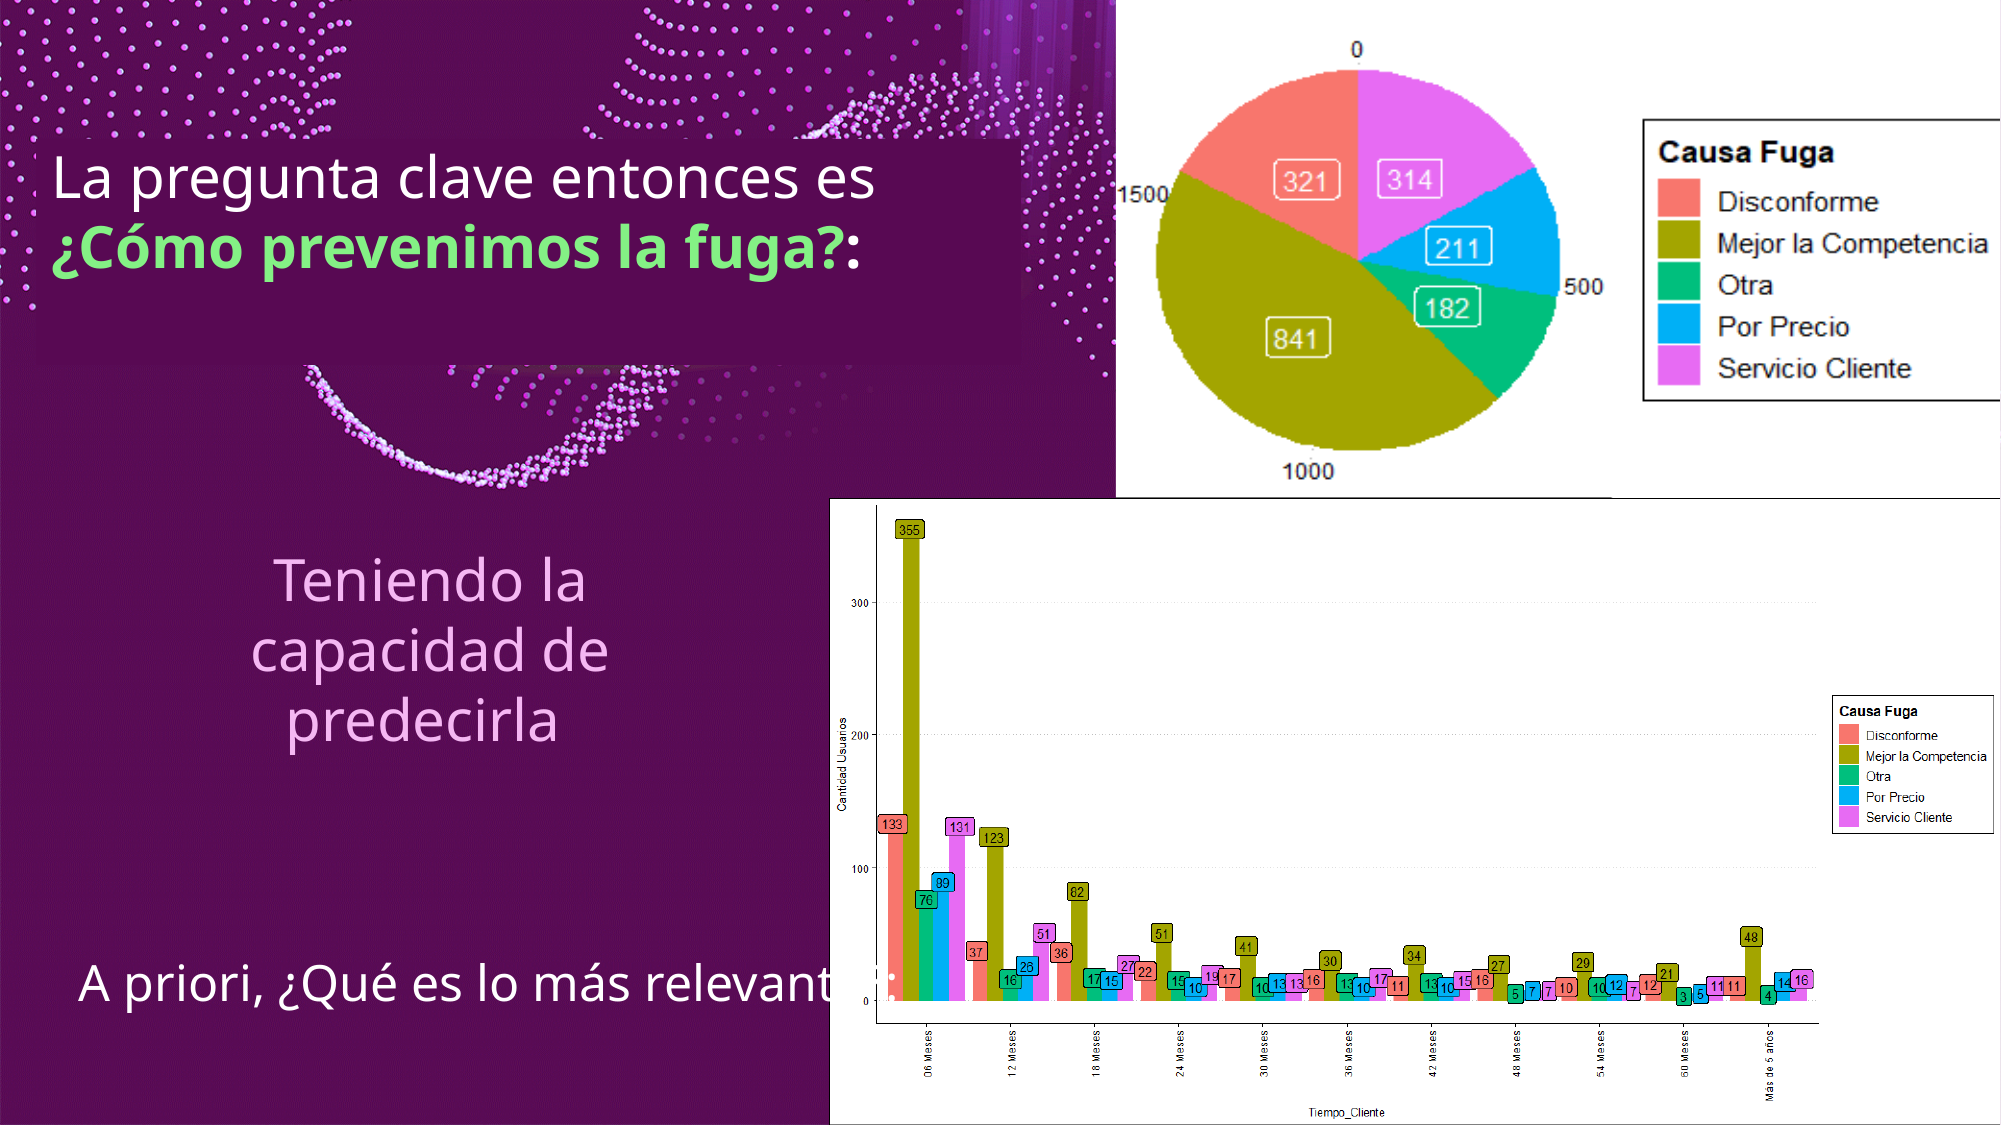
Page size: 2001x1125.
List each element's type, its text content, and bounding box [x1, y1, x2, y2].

picture [0, 0, 2001, 1125]
title La pregunta clave entonces es ¿Cómo prevenimos la fuga?: [36, 138, 1021, 365]
text_box Teniendo la capacidad de predecirla [133, 637, 728, 769]
text_box A priori, ¿Qué es lo más relevante?: [63, 955, 823, 1087]
